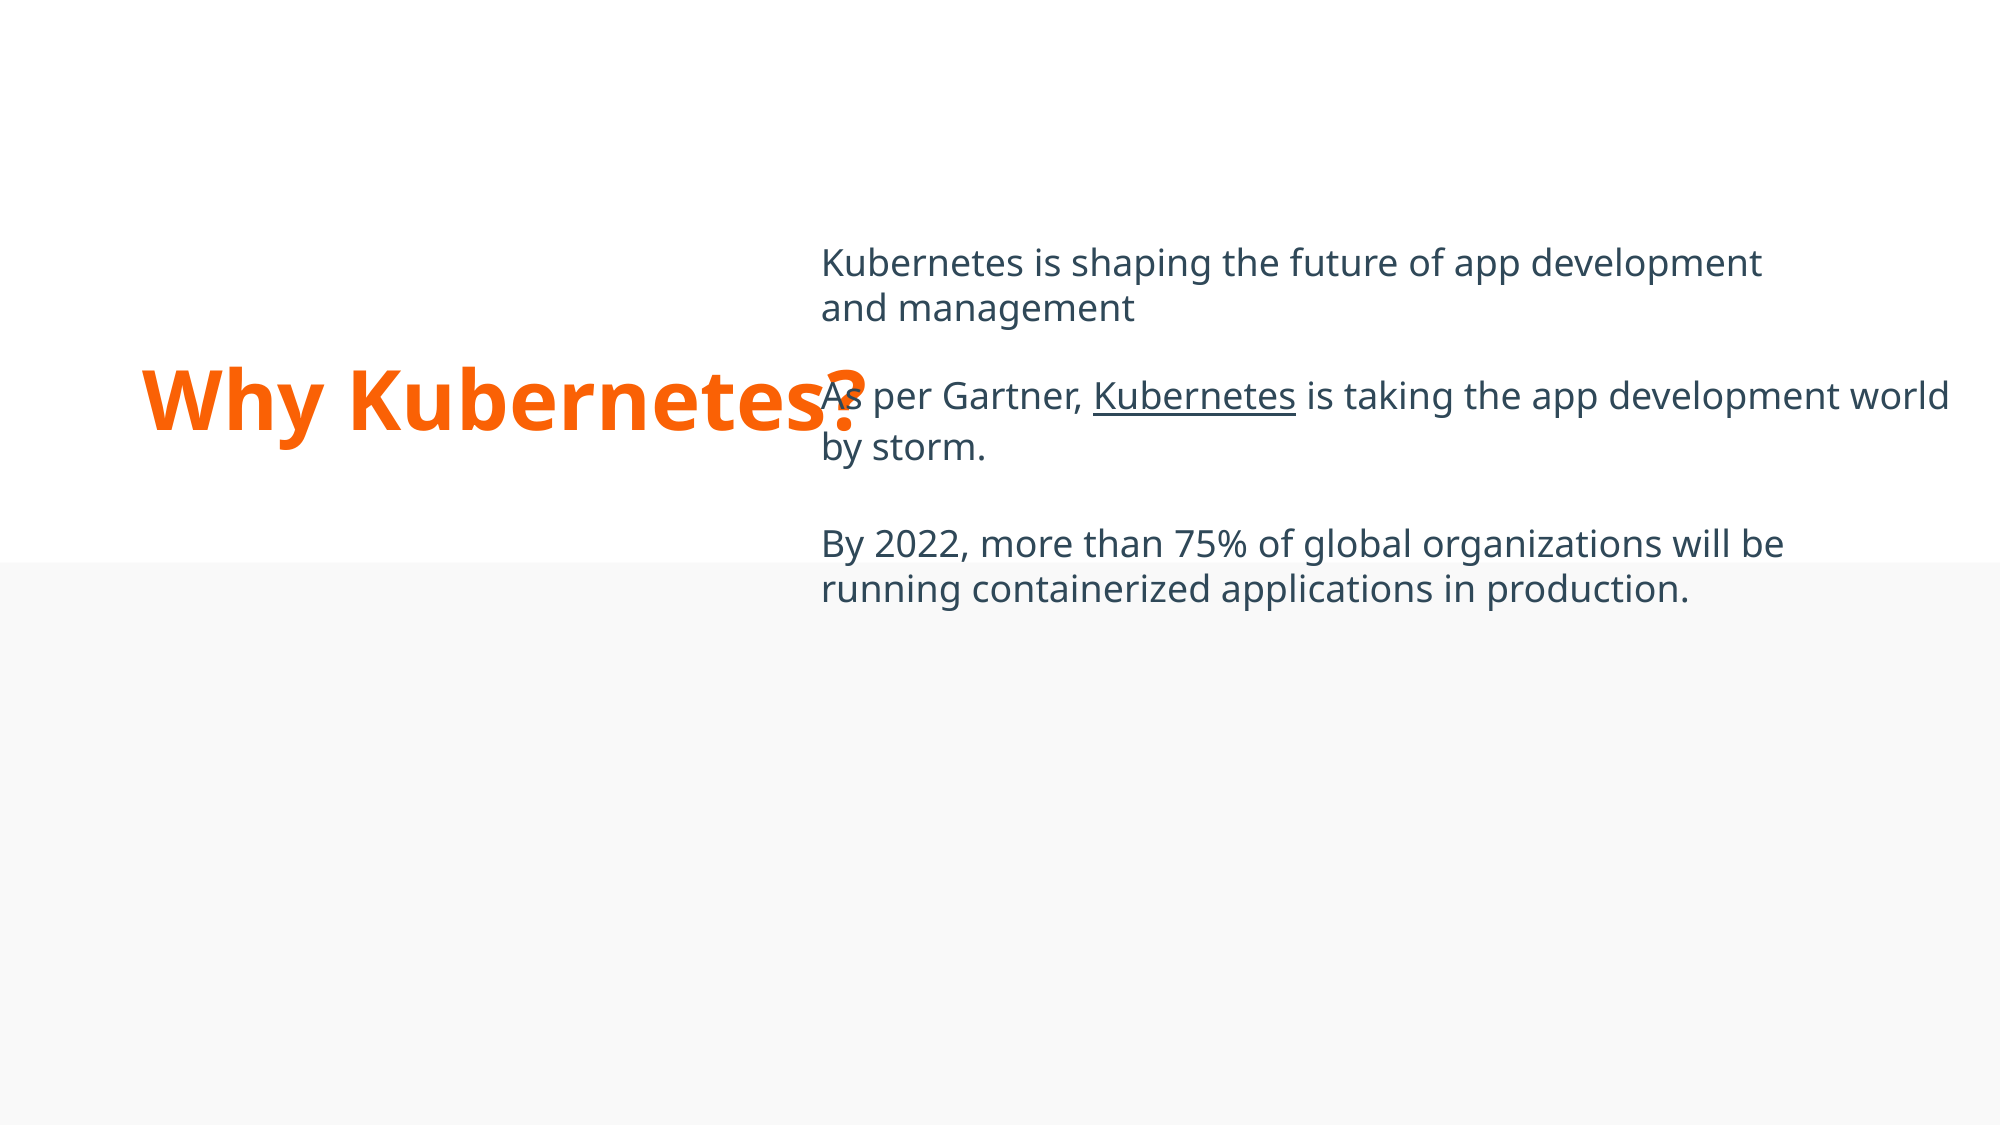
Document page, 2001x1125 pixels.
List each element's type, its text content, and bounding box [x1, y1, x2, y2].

list Why Kubernetes? [127, 351, 899, 563]
text_box As per Gartner, Kubernetes is taking the app development world by storm. [806, 364, 1976, 500]
text_box By 2022, more than 75% of global organizations will be running containerized applications in production. [806, 512, 1807, 618]
text_box Kubernetes is shaping the future of app development and management [806, 231, 1807, 337]
